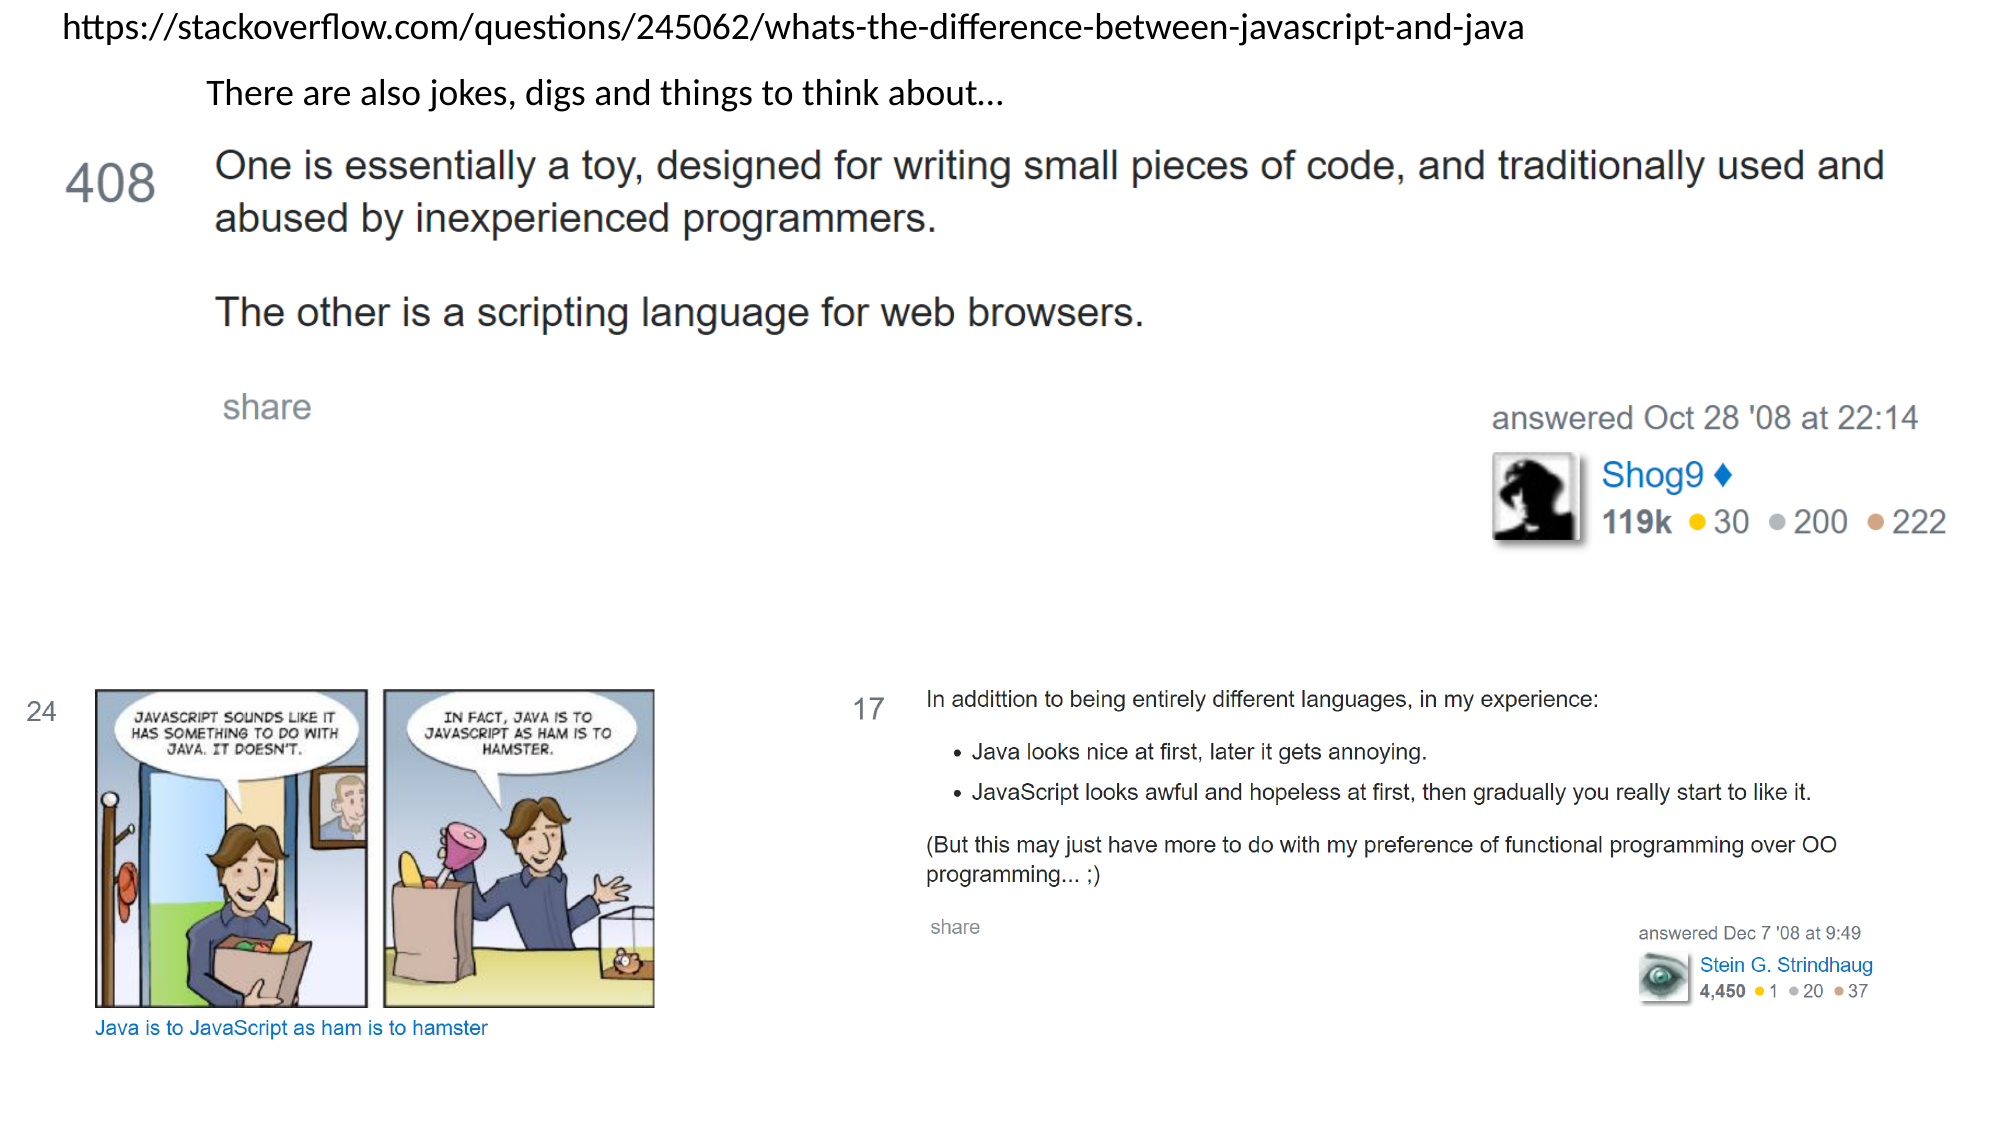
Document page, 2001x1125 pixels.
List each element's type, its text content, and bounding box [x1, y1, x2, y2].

text_box https://stackoverflow.com/questions/245062/whats-the-difference-between-javascript-and-java [47, 0, 1593, 55]
picture [834, 663, 1941, 1007]
text_box There are also jokes, digs and things to think about… [191, 60, 1020, 121]
picture [0, 131, 2000, 574]
picture [0, 670, 790, 1044]
